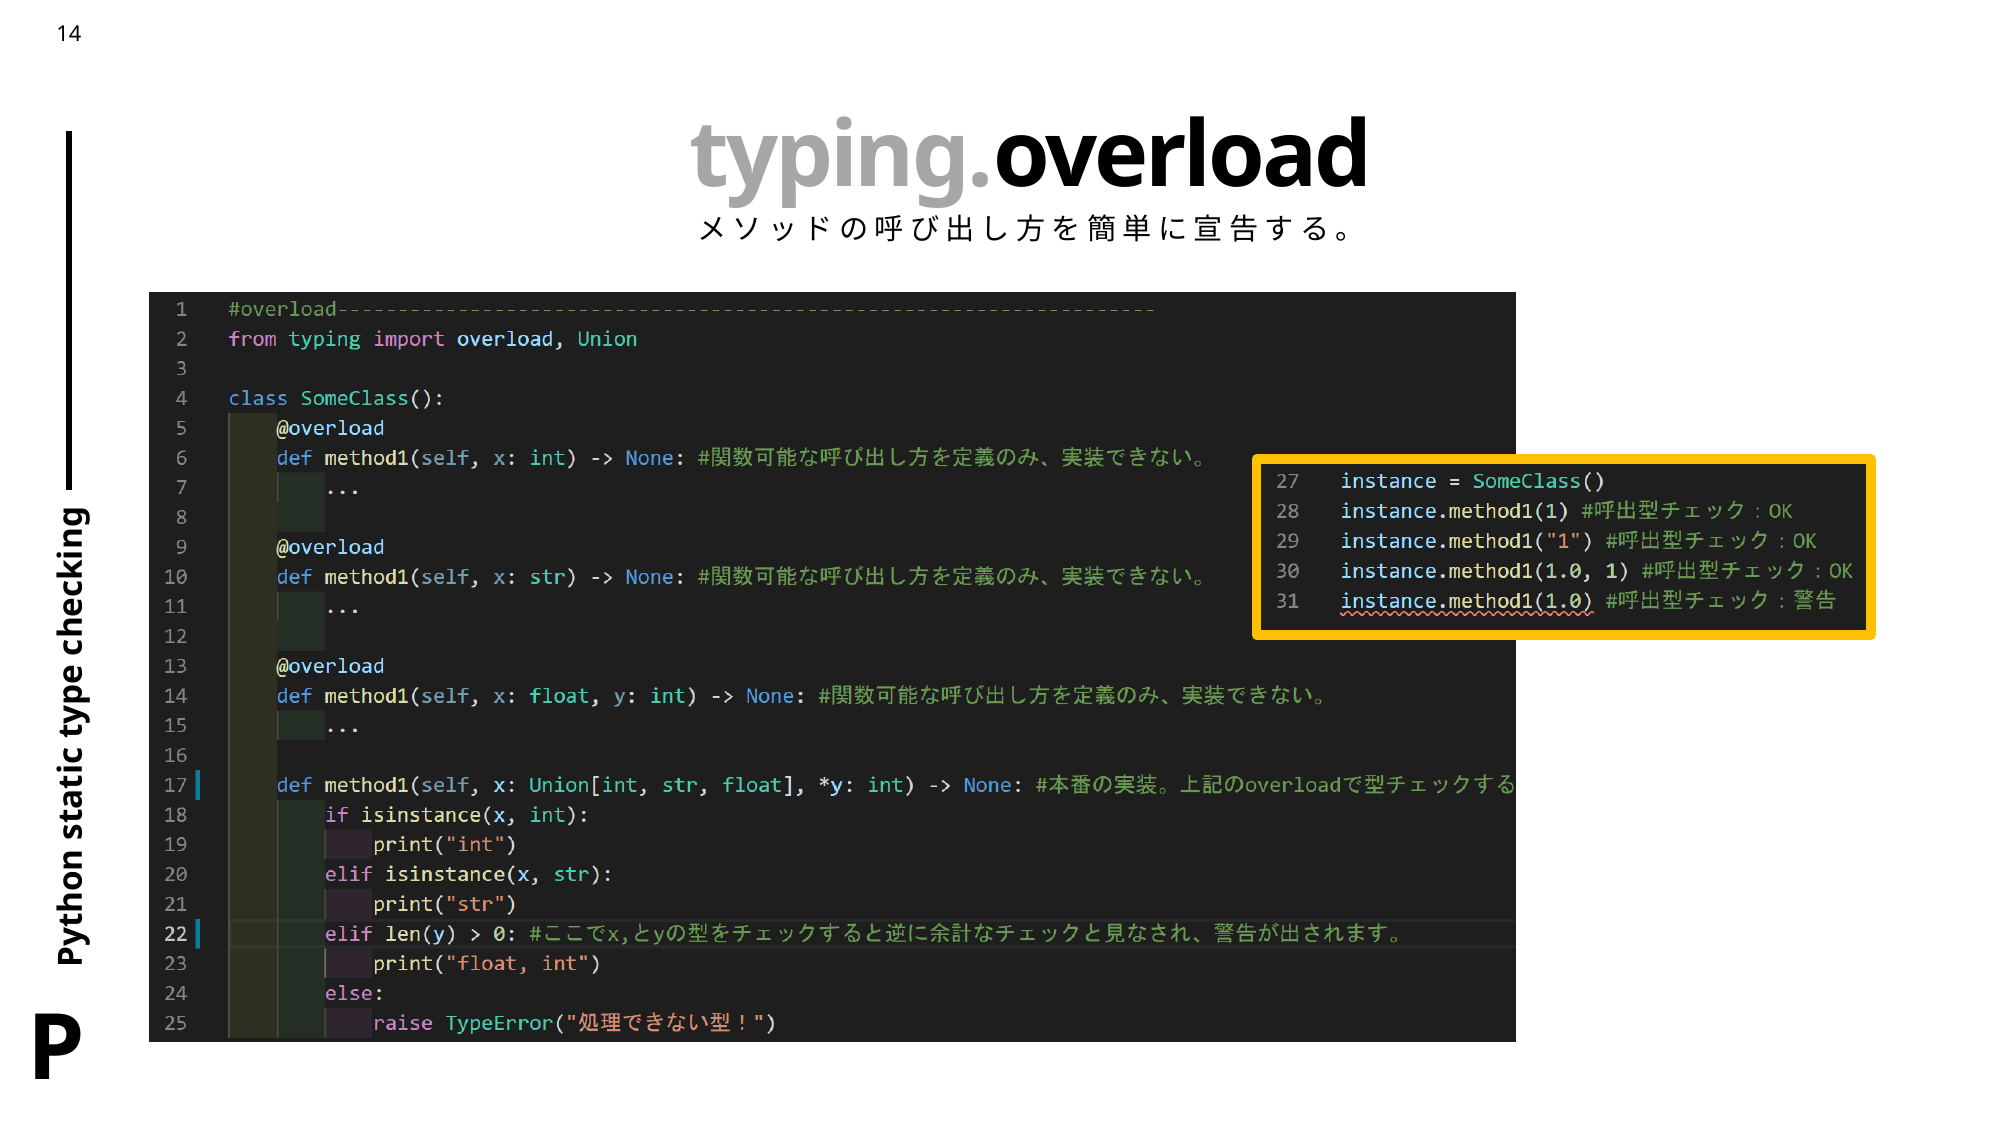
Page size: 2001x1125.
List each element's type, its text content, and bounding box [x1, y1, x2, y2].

title typing.overload [137, 0, 1925, 204]
picture [149, 292, 1867, 1042]
list メソッドの呼び出し方を簡単に宣告する。 [137, 204, 1925, 257]
